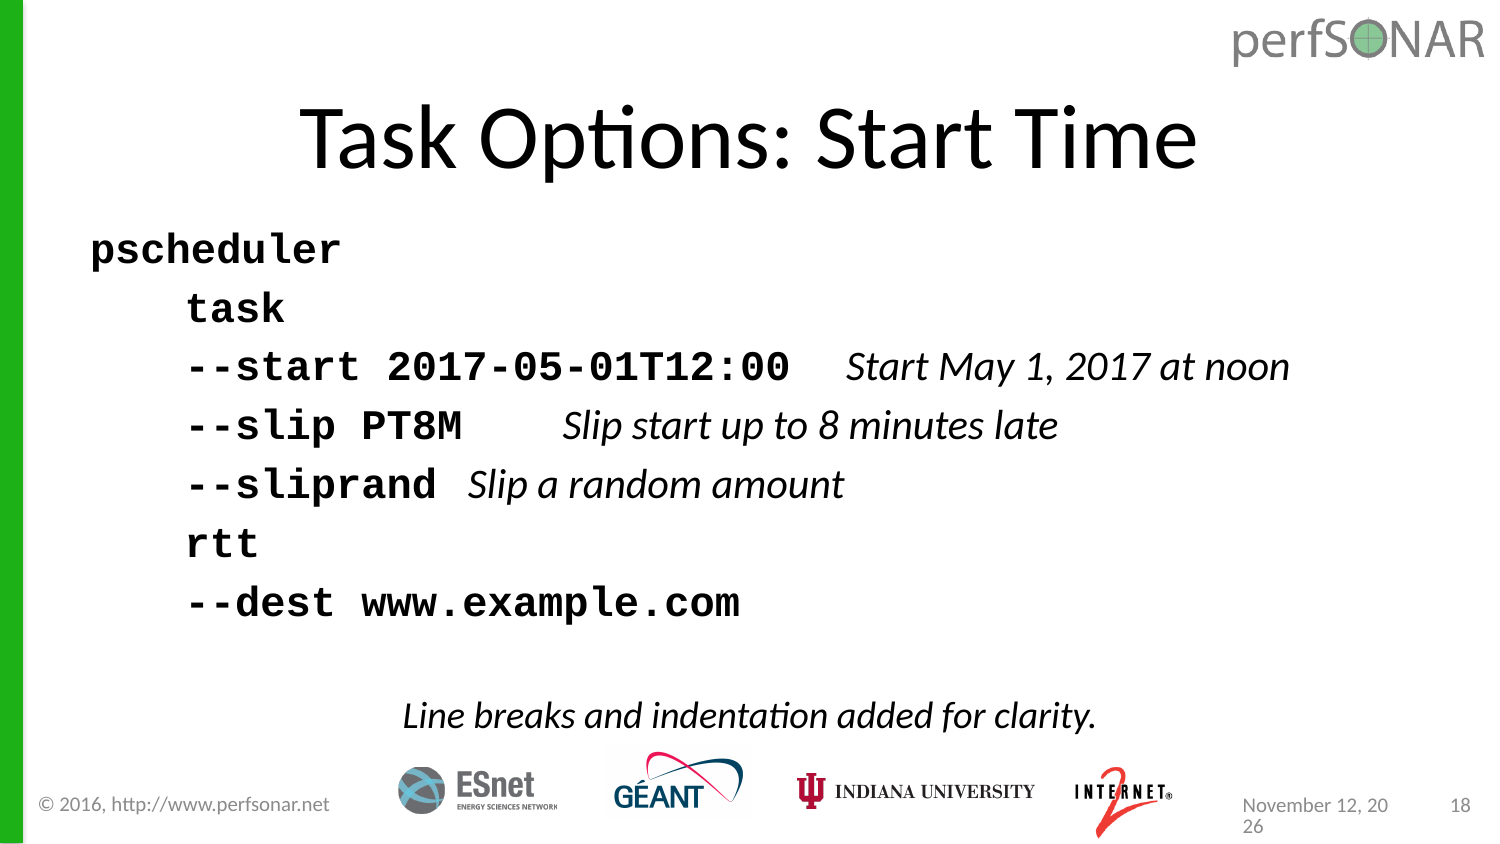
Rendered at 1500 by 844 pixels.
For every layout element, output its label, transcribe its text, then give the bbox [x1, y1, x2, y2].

picture [1072, 765, 1175, 840]
picture [797, 773, 1035, 809]
title Task Options: Start Time [75, 61, 1425, 202]
list pscheduler task --start 2017-05-01T12:00 Start May 1, 2017 at noon --slip PT8M Slip start up to 8 minutes late --sliprand Slip a random amount rtt --dest www.example.com Line breaks and indentation added for clarity. [75, 213, 1425, 754]
slide_number 18 [1425, 781, 1486, 827]
picture [604, 754, 753, 819]
footer © 2016, http://www.perfsonar.net [22, 780, 364, 826]
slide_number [1227, 781, 1407, 827]
